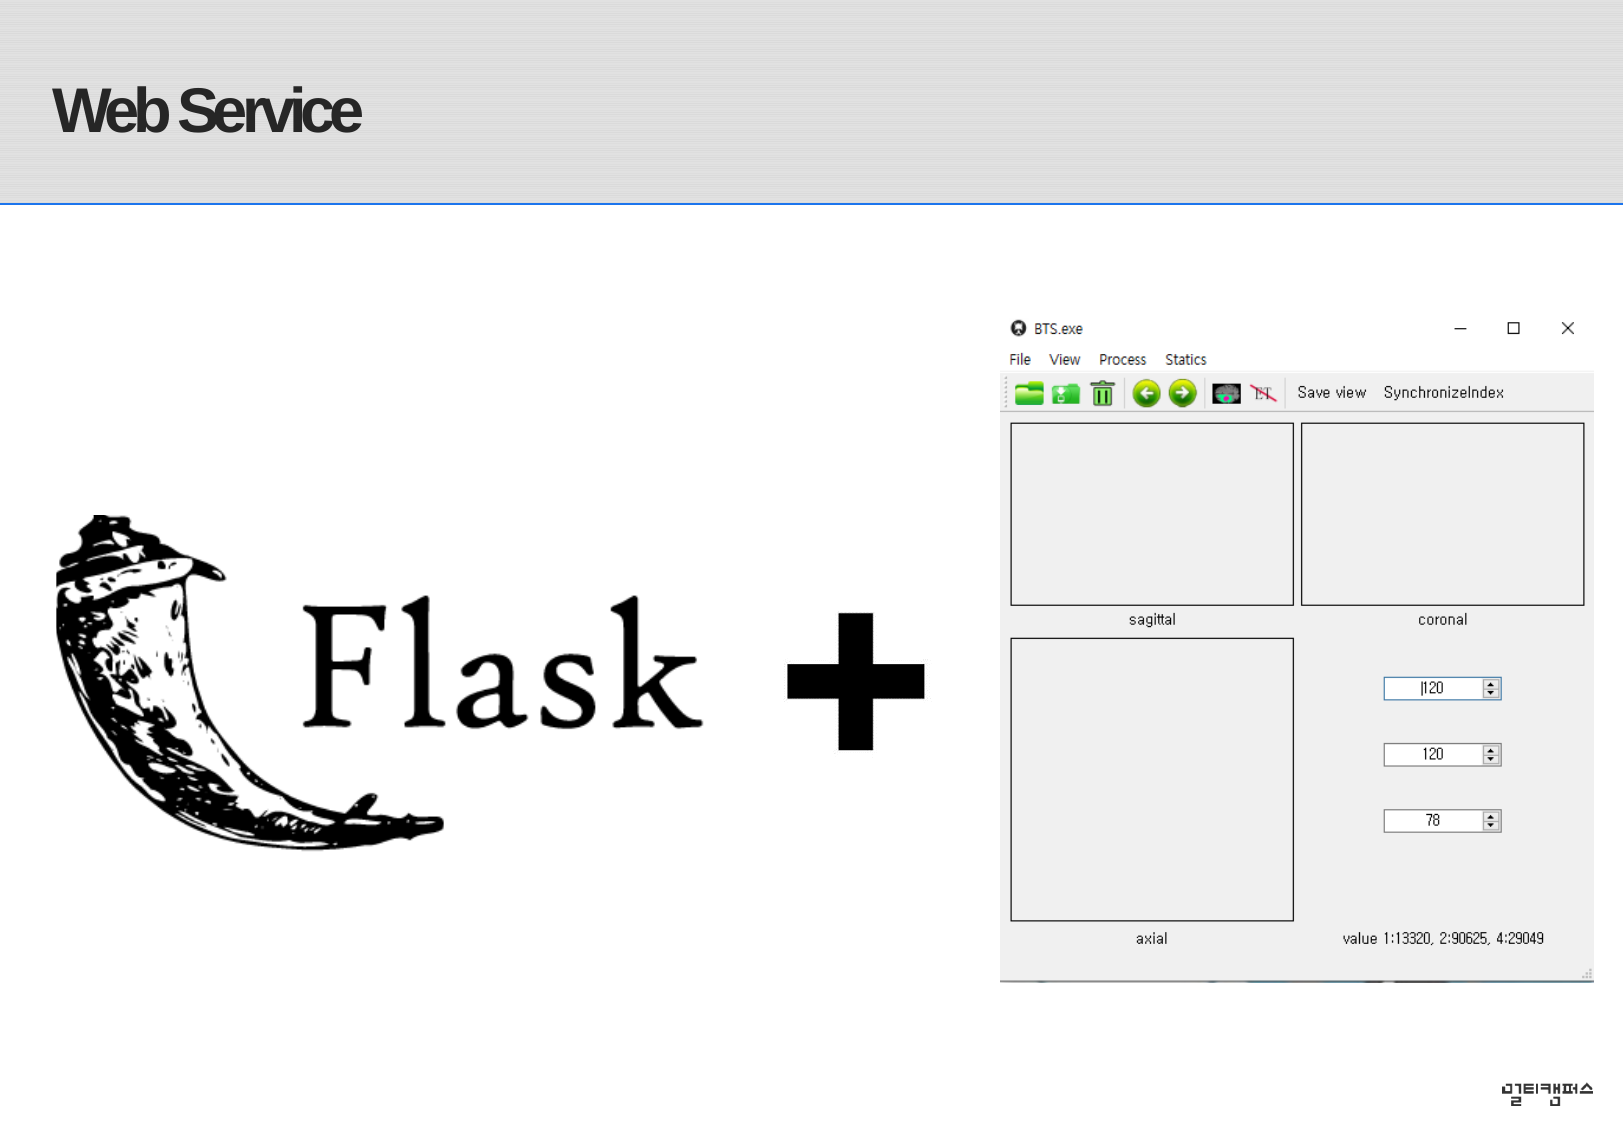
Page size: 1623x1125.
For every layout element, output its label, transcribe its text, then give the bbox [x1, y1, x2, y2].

picture [0, 205, 1623, 1125]
title Web Service [43, 61, 1313, 154]
picture [0, 0, 1623, 203]
